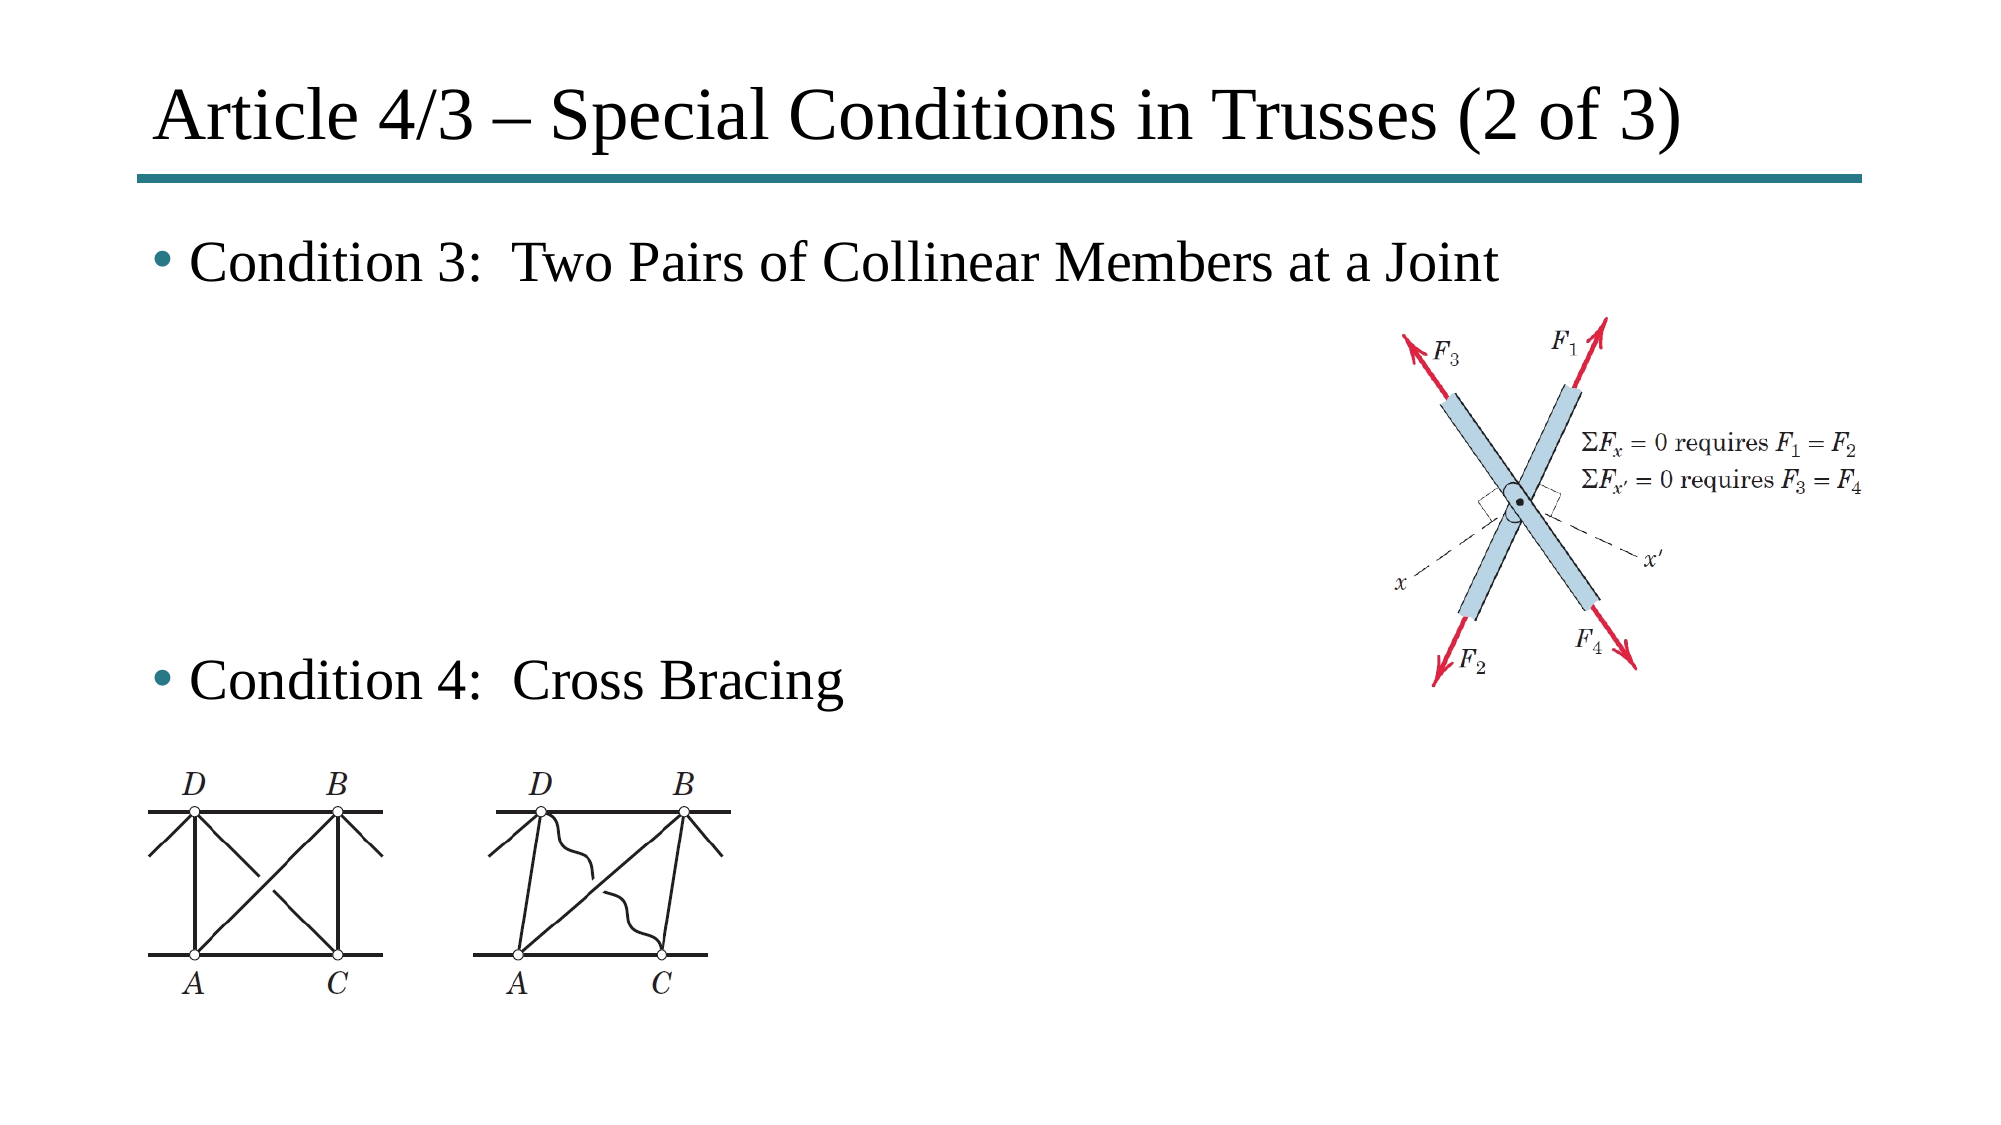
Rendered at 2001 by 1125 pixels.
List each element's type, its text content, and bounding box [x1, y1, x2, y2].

picture [1389, 314, 1863, 688]
title Article 4/3 – Special Conditions in Trusses (2 of 3) [137, 59, 1863, 170]
picture [137, 762, 738, 1004]
list Condition 3: Two Pairs of Collinear Members at a Joint Condition 4: Cross Bracing [137, 223, 1863, 1091]
